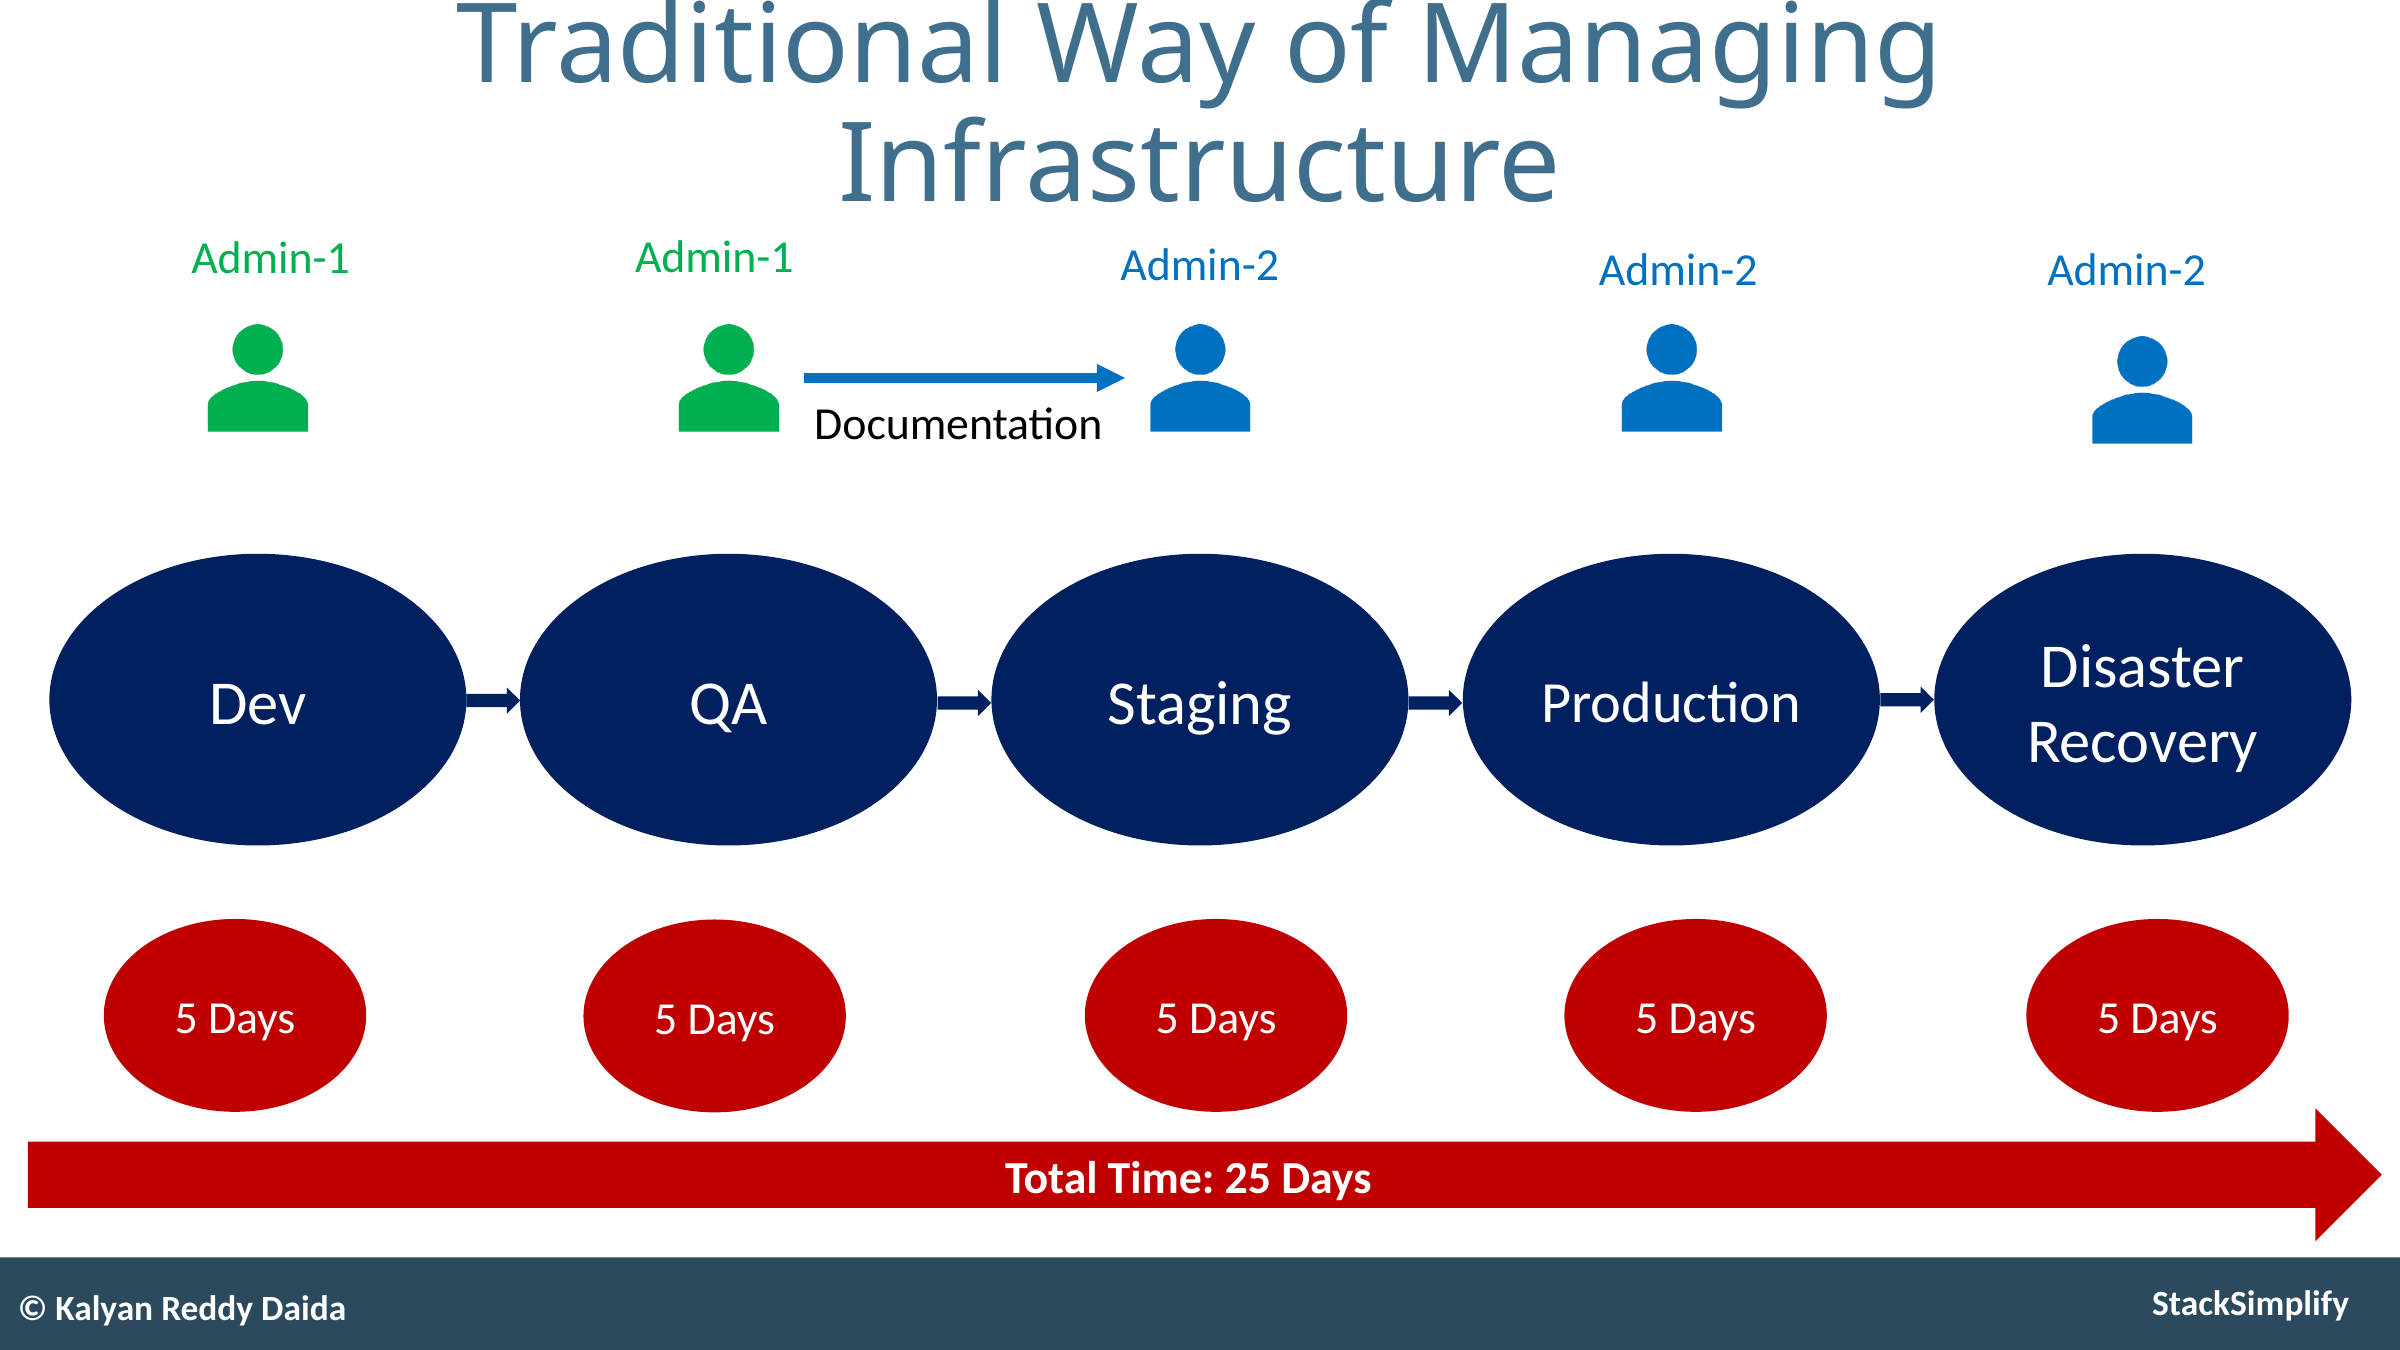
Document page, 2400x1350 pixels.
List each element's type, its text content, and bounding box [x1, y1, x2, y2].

text_box Documentation [799, 386, 1118, 456]
text_box Disaster Recovery [1932, 551, 2354, 848]
text_box Admin-2 [1105, 227, 1295, 298]
text_box Admin-1 [620, 219, 809, 289]
text_box 5 Days [1562, 916, 1829, 1114]
text_box 5 Days [1082, 916, 1350, 1114]
text_box Admin-2 [1584, 232, 1773, 302]
text_box Dev [47, 551, 469, 848]
picture [182, 302, 334, 454]
text_box 5 Days [2024, 916, 2291, 1114]
picture [653, 302, 804, 454]
title Traditional Way of Managing Infrastructure [165, 9, 2235, 204]
text_box [1406, 687, 1465, 719]
text_box 5 Days [581, 917, 848, 1115]
text_box Total Time: 25 Days [25, 1106, 2384, 1244]
picture [1124, 302, 1276, 454]
text_box Production [1460, 551, 1882, 848]
footer © Kalyan Reddy Daida [0, 1269, 810, 1342]
text_box QA [518, 551, 939, 848]
text_box 5 Days [101, 916, 369, 1114]
text_box Staging [989, 551, 1411, 848]
picture [2066, 314, 2218, 465]
text_box [935, 687, 994, 719]
text_box [1878, 684, 1937, 715]
picture [1596, 302, 1747, 454]
text_box [464, 685, 523, 716]
text_box Admin-2 [2032, 232, 2221, 302]
text_box Admin-1 [176, 220, 365, 291]
